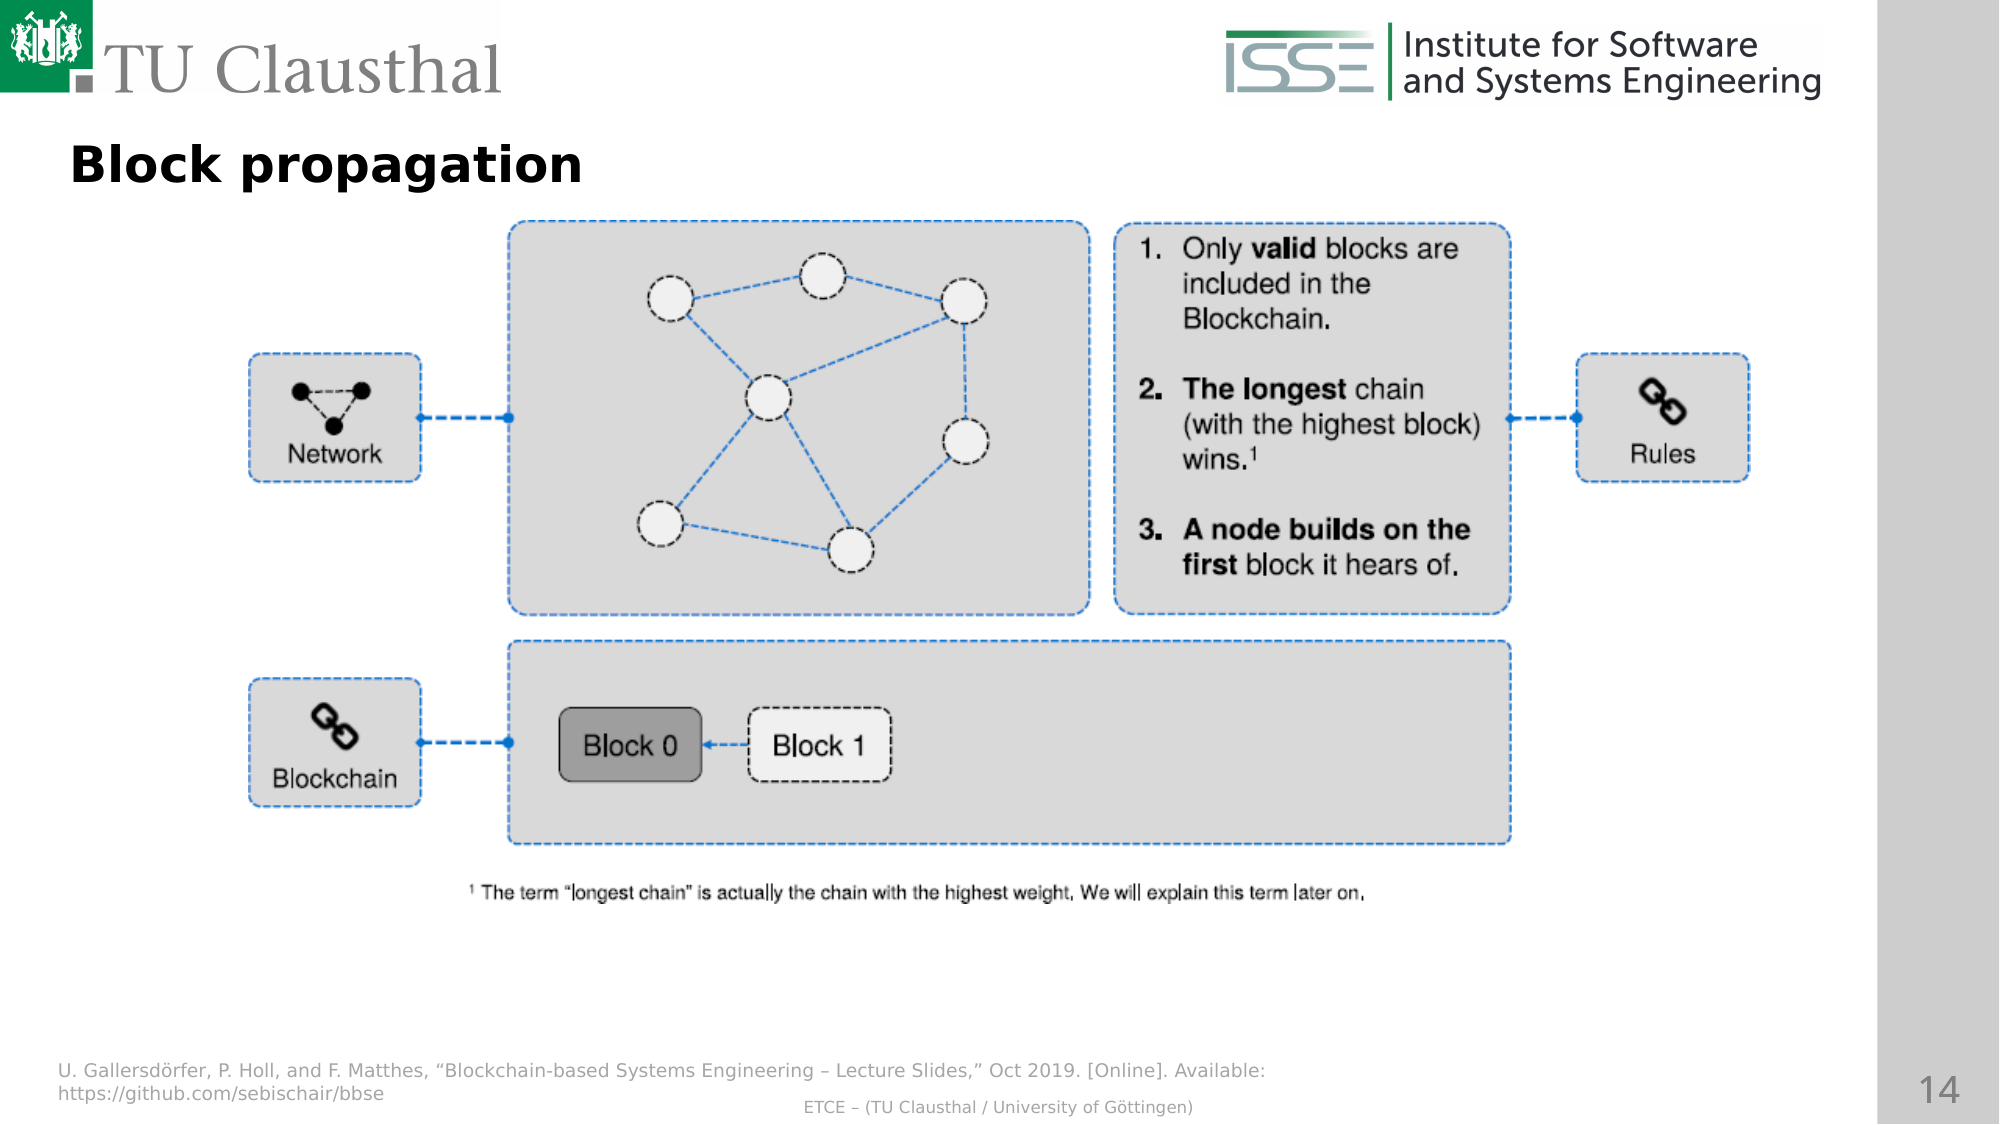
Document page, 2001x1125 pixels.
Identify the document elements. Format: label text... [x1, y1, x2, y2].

text_box Block propagation [54, 125, 1818, 208]
text_box U. Gallersdörfer, P. Holl, and F. Matthes, “Blockchain-based Systems Engineering – Lecture Slides,” Oct 2019. [Online]. Available: https://github.com/sebischair/bbse [43, 1051, 1521, 1112]
picture [248, 220, 1751, 904]
picture [1218, 22, 1826, 107]
picture [0, 0, 501, 93]
